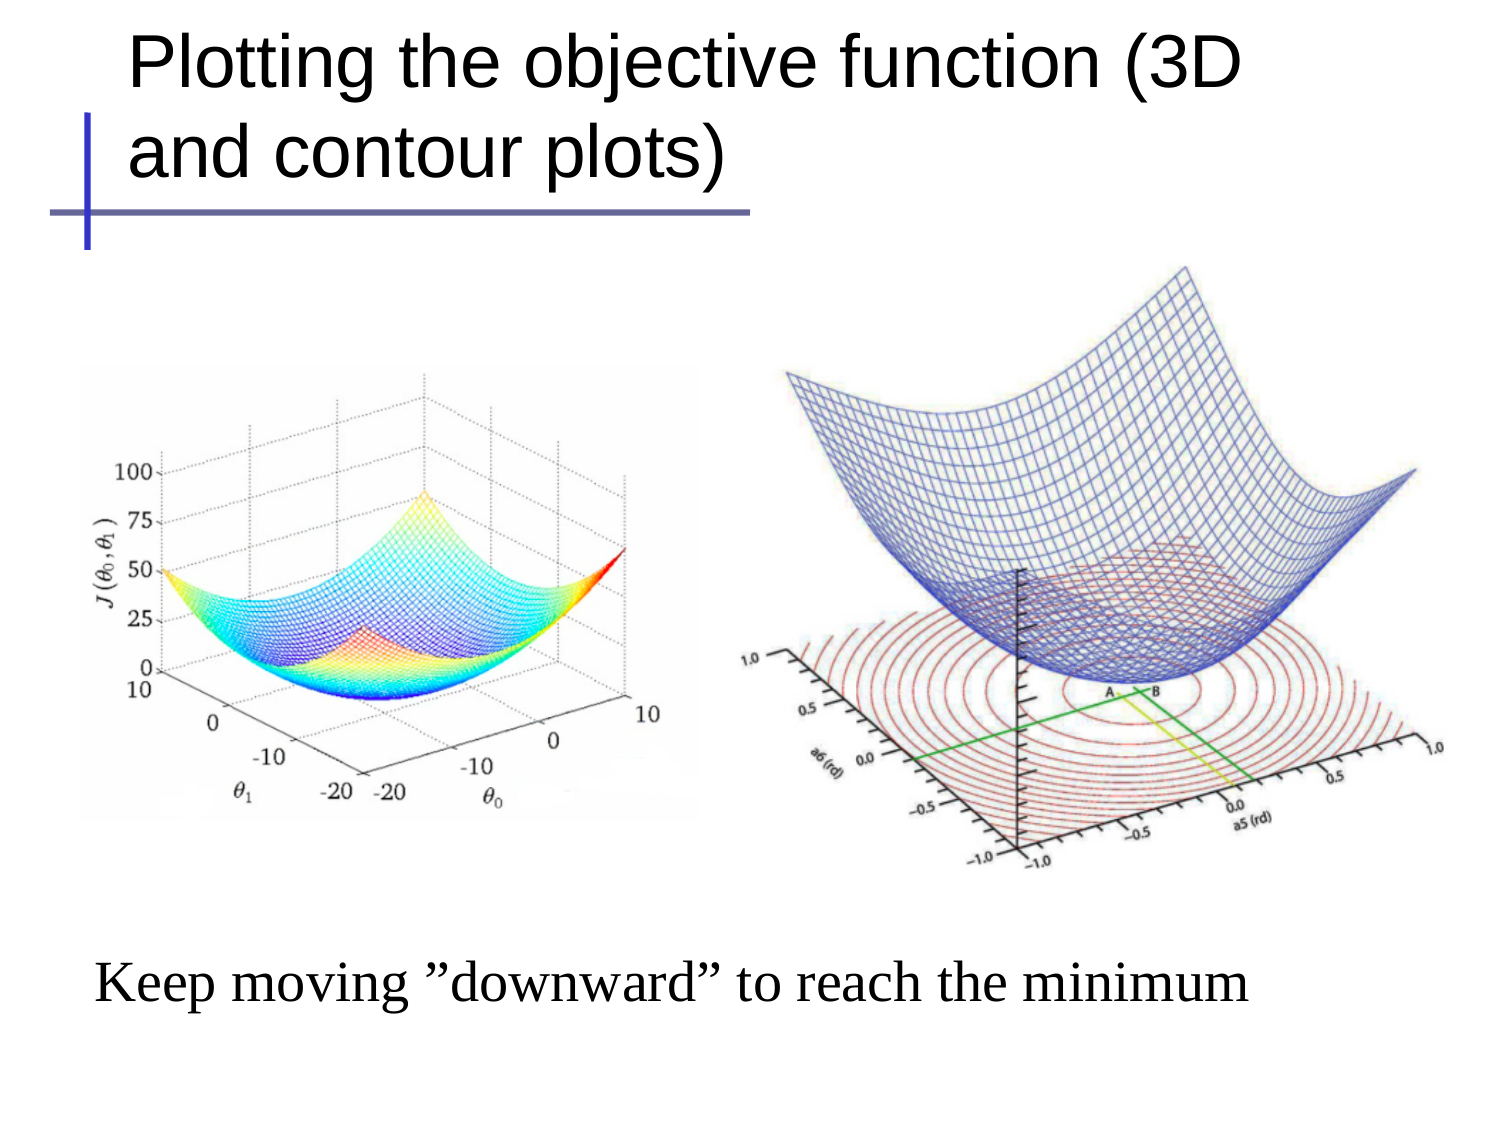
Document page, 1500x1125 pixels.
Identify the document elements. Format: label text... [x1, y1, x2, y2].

picture [79, 366, 701, 822]
text_box Keep moving ”downward” to reach the minimum [79, 935, 1448, 1021]
picture [737, 262, 1448, 874]
title Plotting the objective function (3D and contour plots) [112, 37, 1388, 200]
